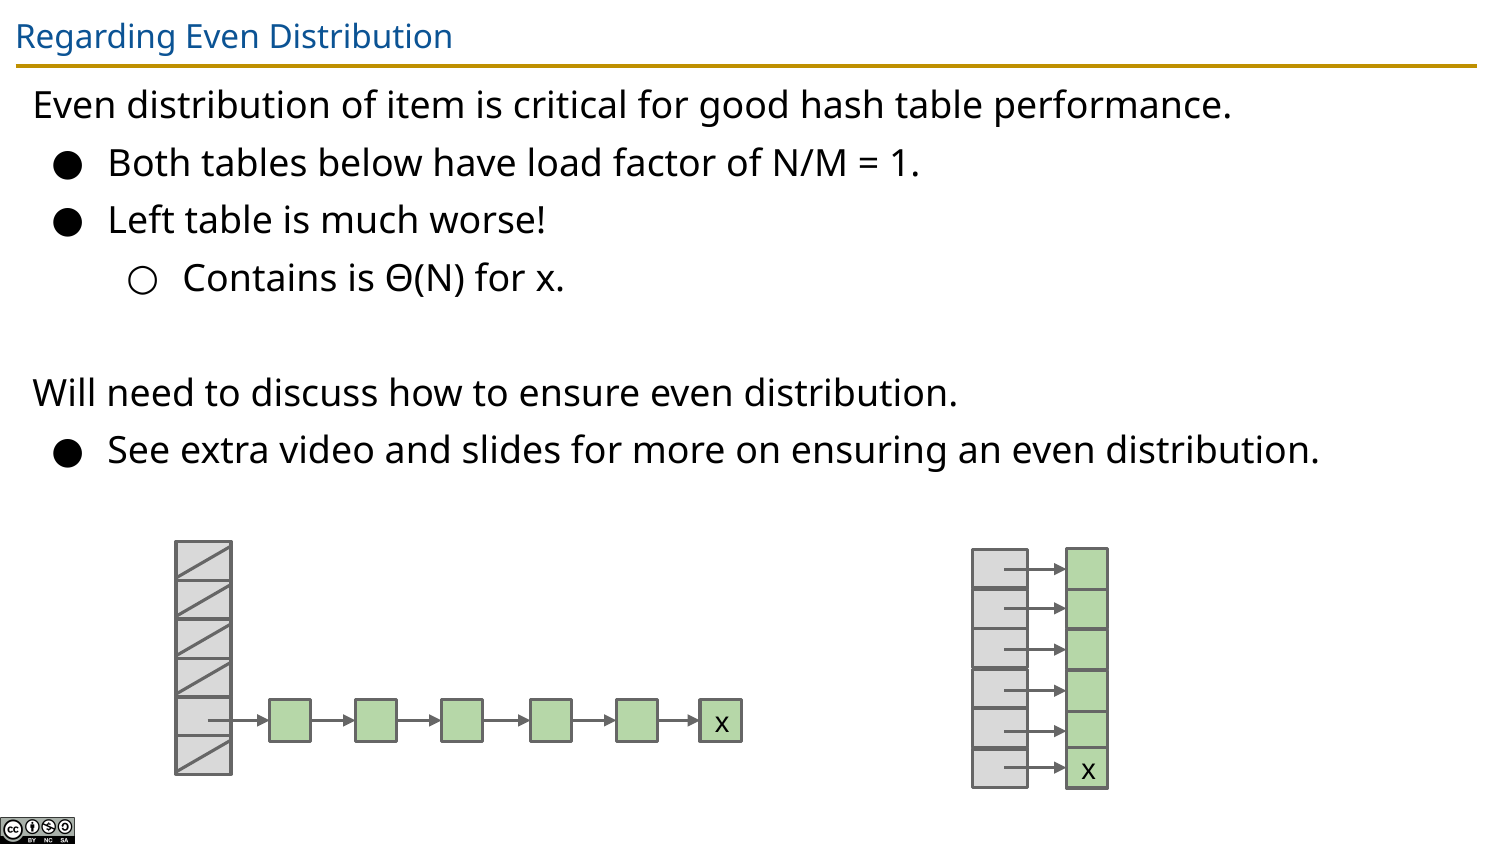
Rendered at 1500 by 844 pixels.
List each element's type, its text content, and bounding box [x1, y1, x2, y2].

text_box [175, 625, 232, 659]
text_box [972, 549, 1028, 588]
text_box [441, 699, 483, 742]
text_box [1066, 629, 1108, 670]
text_box [355, 699, 397, 742]
text_box [972, 589, 1028, 629]
title Regarding Even Distribution [0, 0, 1398, 65]
text_box [972, 629, 1028, 668]
text_box x [699, 699, 742, 742]
text_box [972, 669, 1028, 708]
text_box [972, 748, 1028, 788]
text_box x [1066, 747, 1108, 788]
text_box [175, 587, 232, 619]
text_box [1066, 712, 1108, 747]
text_box [269, 699, 311, 742]
text_box [616, 699, 658, 742]
text_box [1066, 548, 1108, 590]
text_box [175, 665, 232, 697]
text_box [175, 541, 232, 581]
text_box [1066, 670, 1108, 712]
text_box [972, 708, 1028, 748]
text_box [176, 703, 232, 734]
list Even distribution of item is critical for good hash table performance. Both tables below have load factor of N/M = 1. Left table is much worse! Contains is Θ(N) for x. Will need to discuss how to ensure even distribution. See extra video and slides for more on ensuring an even distribution. [17, 65, 1416, 627]
picture [0, 817, 75, 844]
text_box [175, 735, 232, 775]
text_box [530, 699, 572, 742]
text_box [1066, 590, 1108, 629]
